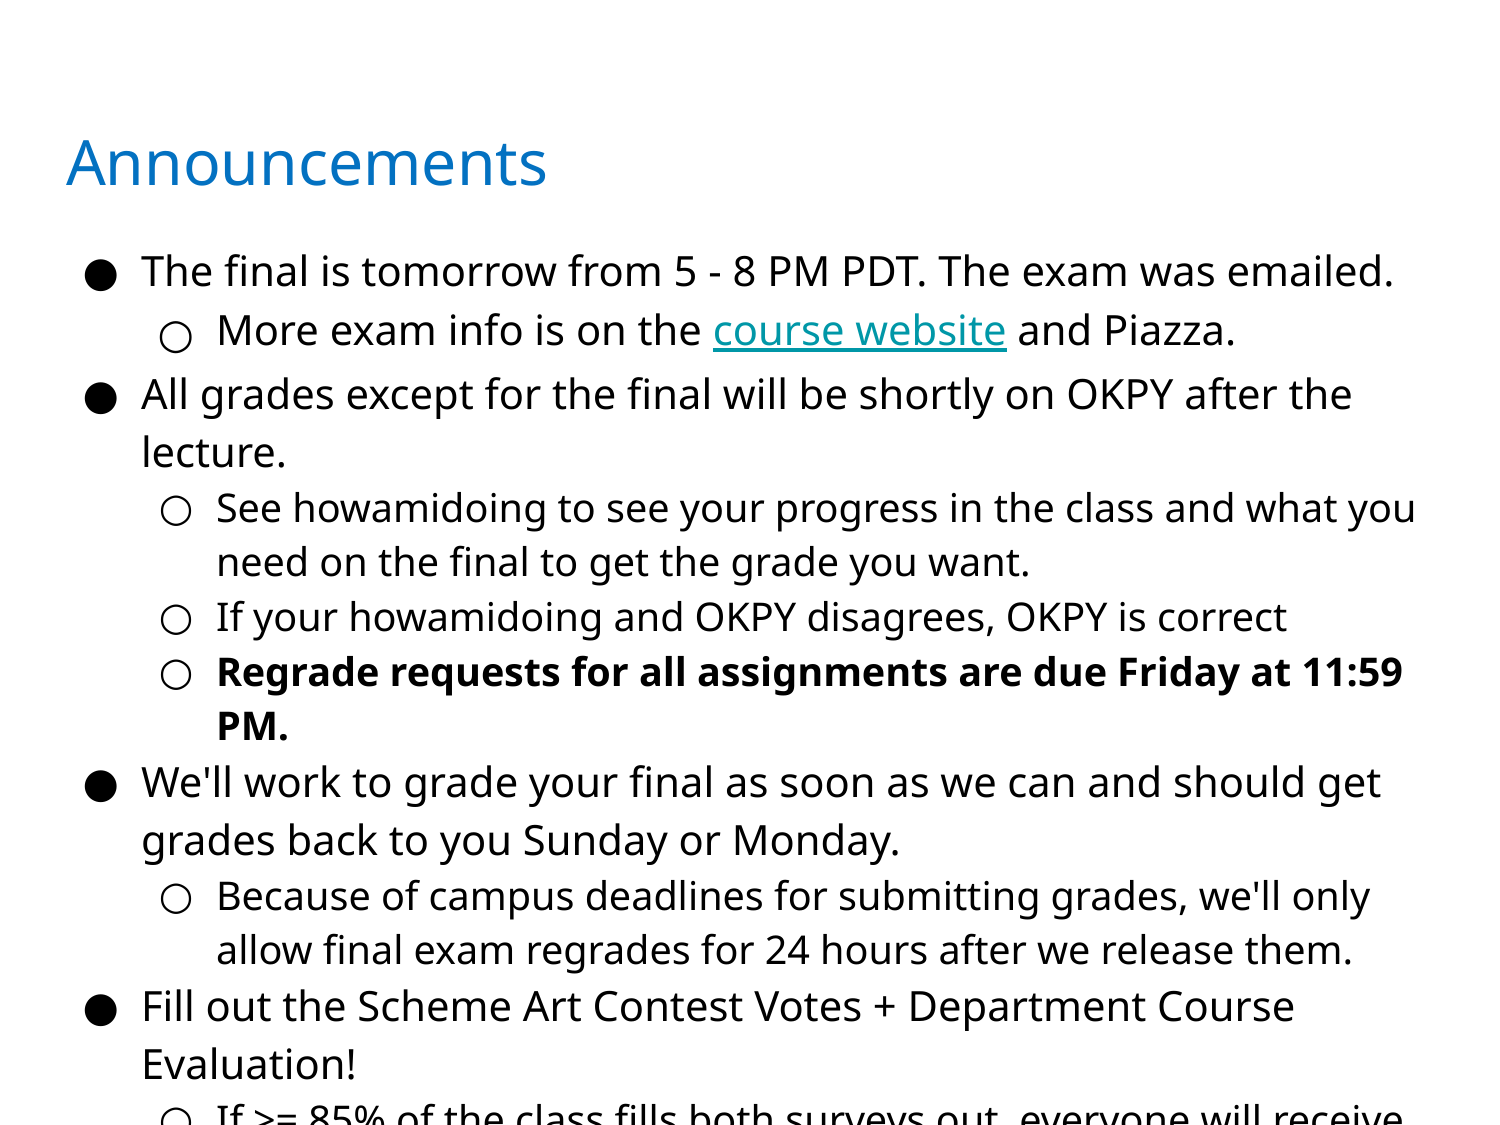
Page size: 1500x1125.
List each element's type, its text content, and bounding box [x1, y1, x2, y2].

list The final is tomorrow from 5 - 8 PM PDT. The exam was emailed. More exam info is on the course website and Piazza. All grades except for the final will be shortly on OKPY after the lecture. See howamidoing to see your progress in the class and what you need on the final to get the grade you want. If your howamidoing and OKPY disagrees, OKPY is correct Regrade requests for all assignments are due Friday at 11:59 PM. We'll work to grade your final as soon as we can and should get grades back to you Sunday or Monday. Because of campus deadlines for submitting grades, we'll only allow final exam regrades for 24 hours after we release them. Fill out the Scheme Art Contest Votes + Department Course Evaluation! If >= 85% of the class fills both surveys out, everyone will receive 1 EC point on the final [51, 222, 1449, 1030]
title Announcements [51, 97, 1449, 222]
